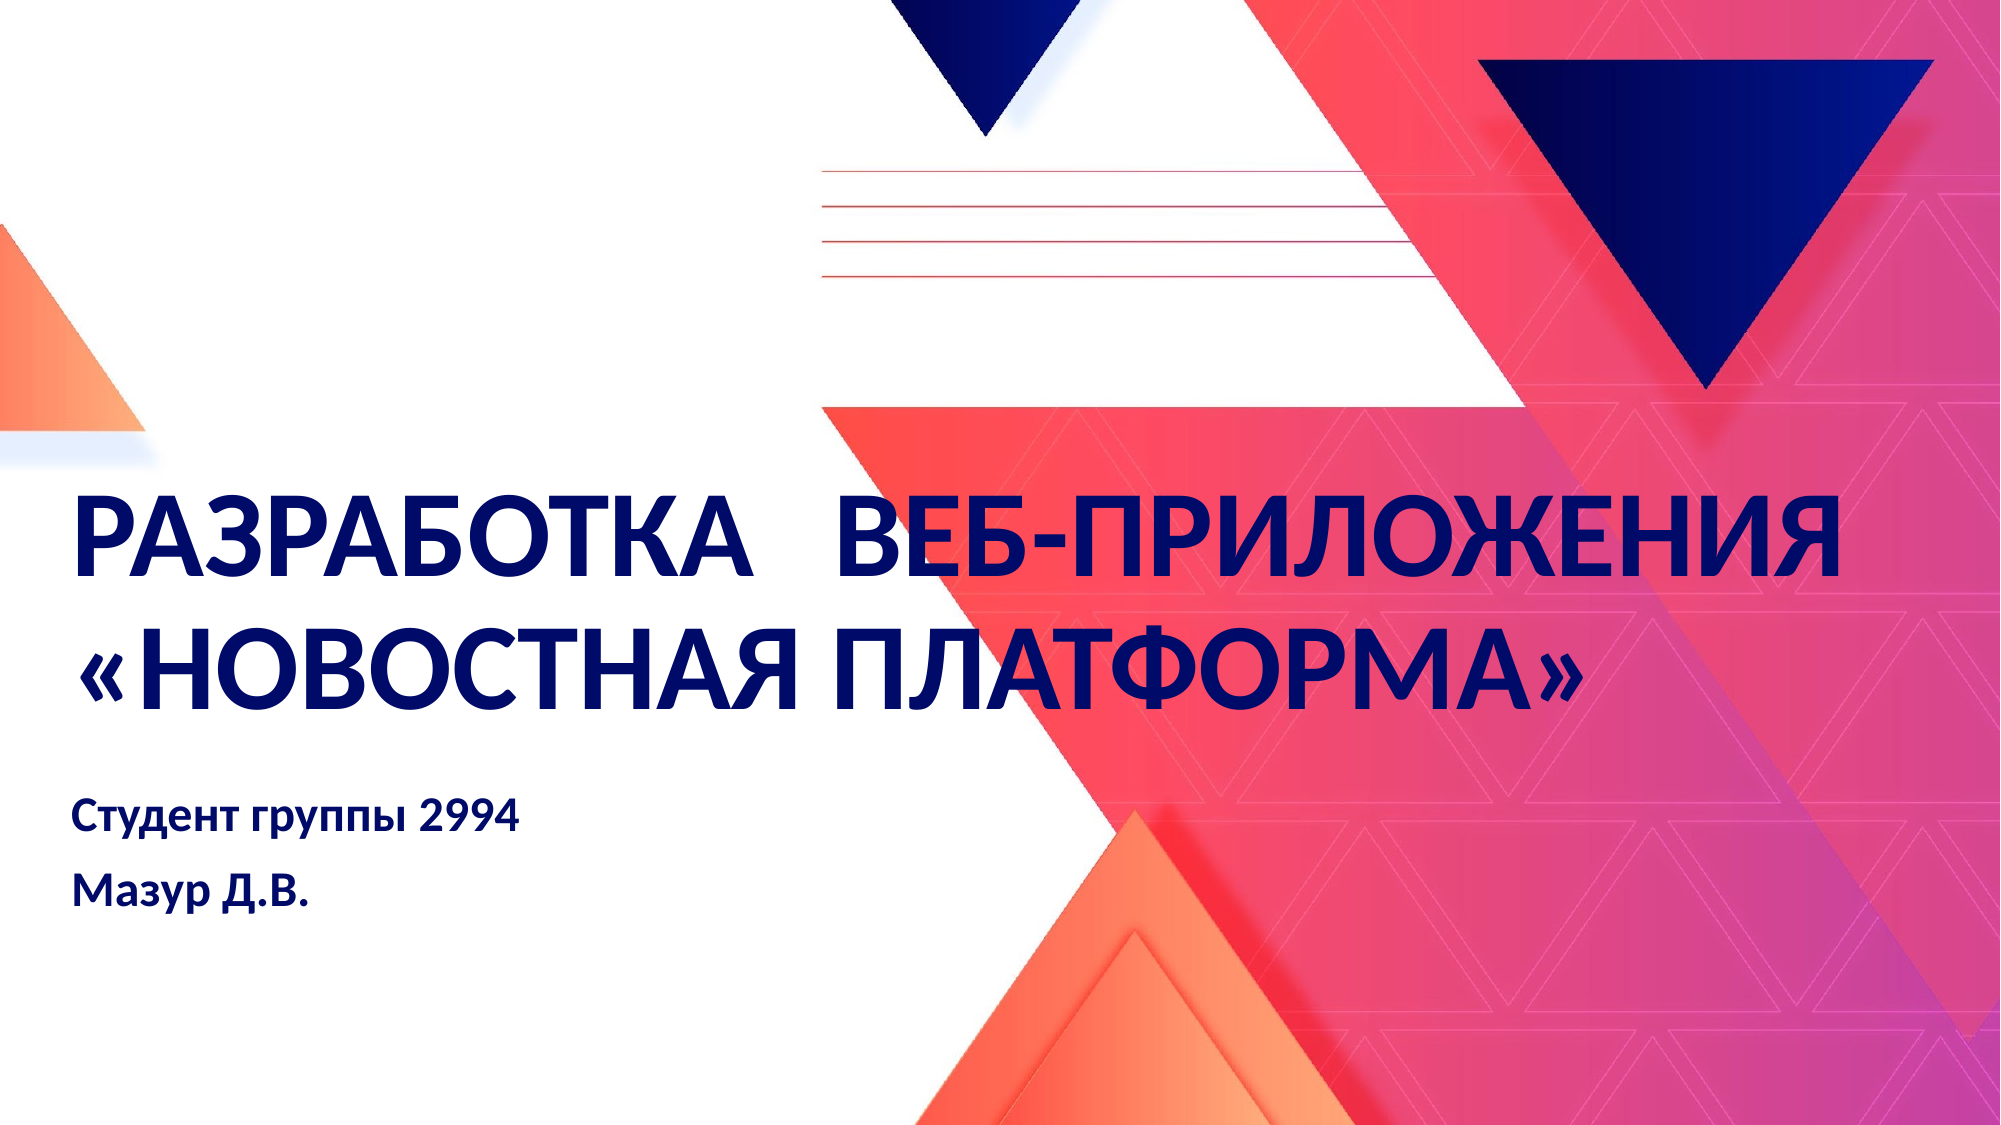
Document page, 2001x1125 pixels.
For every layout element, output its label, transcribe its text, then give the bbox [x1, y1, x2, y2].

title РАЗРАБОТКА ВЕБ-ПРИЛОЖЕНИЯ «НОВОСТНАЯ ПЛАТФОРМА» [55, 431, 1862, 745]
picture [0, 0, 2000, 1125]
subtitle Студент группы 2994 Мазур Д.В. [55, 780, 1195, 1053]
